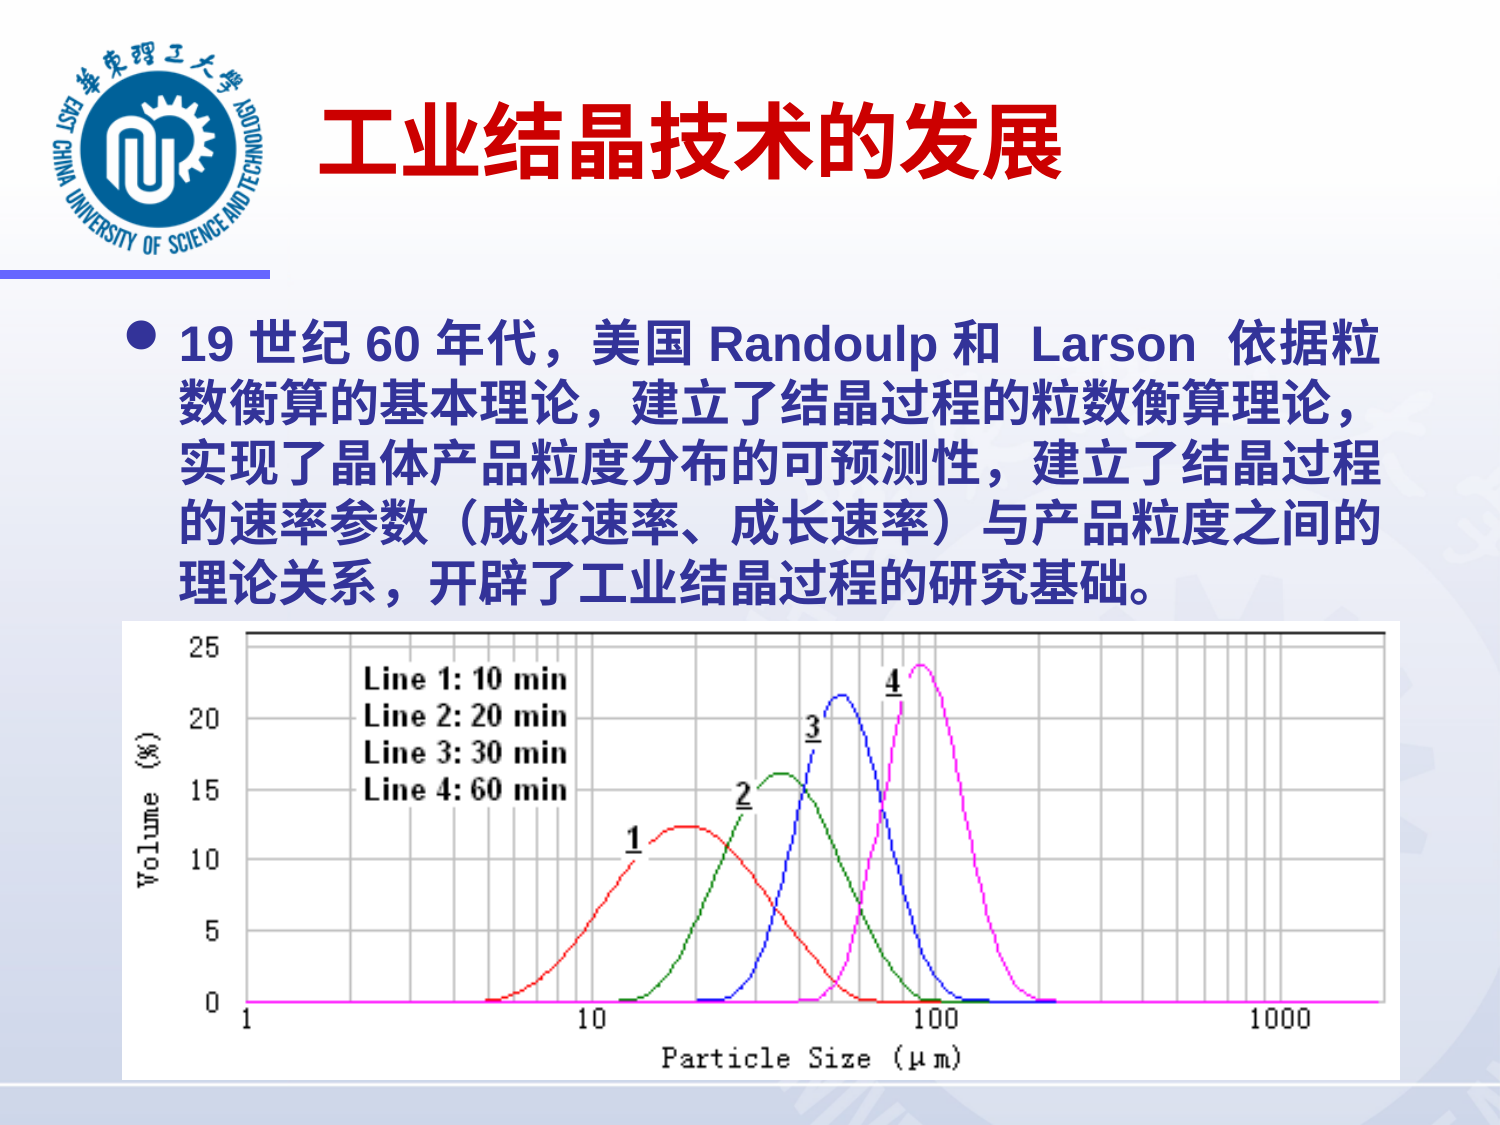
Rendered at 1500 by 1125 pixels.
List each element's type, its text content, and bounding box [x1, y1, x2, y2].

picture [0, 0, 1500, 1125]
list 19世纪60年代，美国Randoulp和 Larson 依据粒数衡算的基本理论，建立了结晶过程的粒数衡算理论，实现了晶体产品粒度分布的可预测性，建立了结晶过程的速率参数（成核速率、成长速率）与产品粒度之间的理论关系，开辟了工业结晶过程的研究基础。 [107, 304, 1398, 637]
title 工业结晶技术的发展 [301, 45, 1425, 233]
